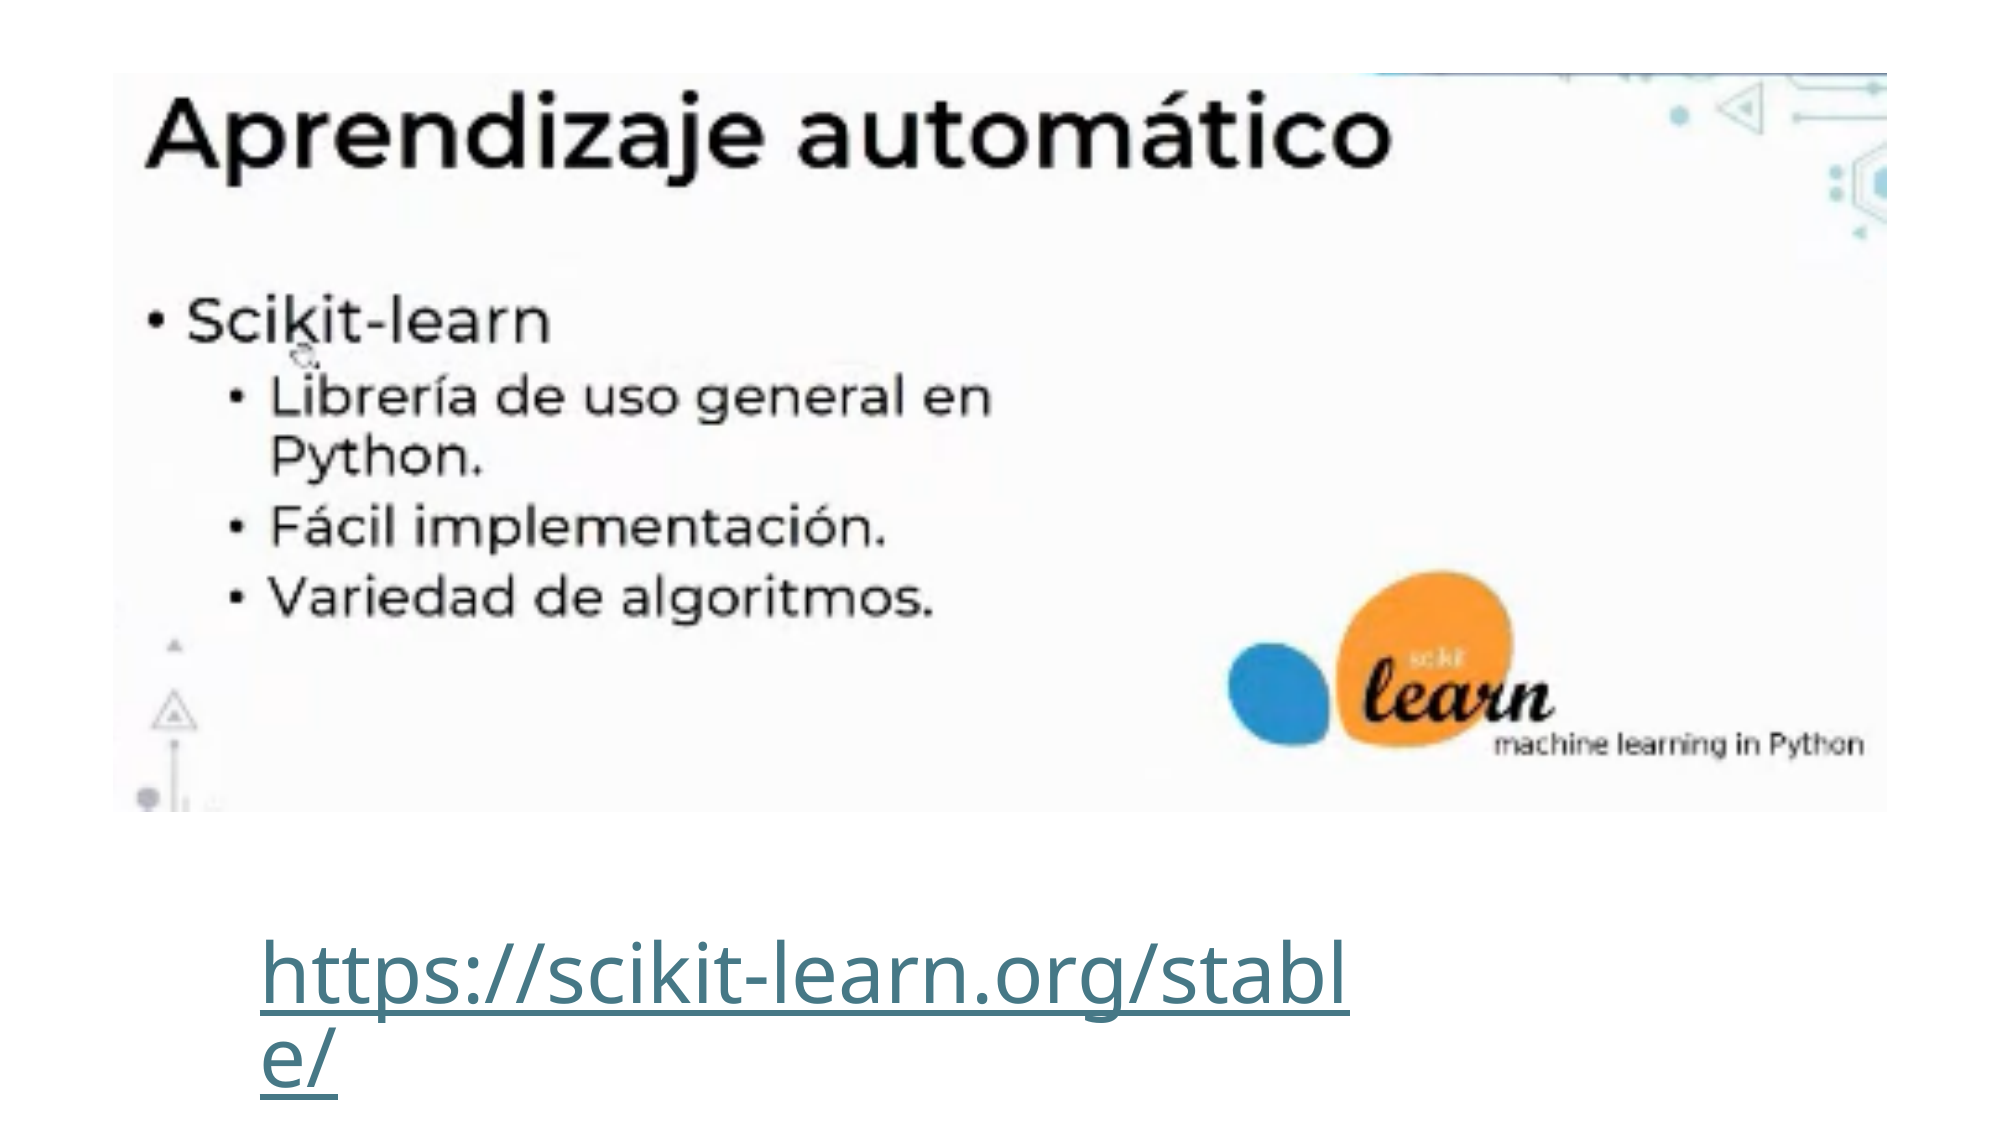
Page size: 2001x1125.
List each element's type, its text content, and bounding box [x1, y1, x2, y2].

text_box https://scikit-learn.org/stable/ [244, 913, 1386, 1125]
picture [113, 73, 1887, 813]
